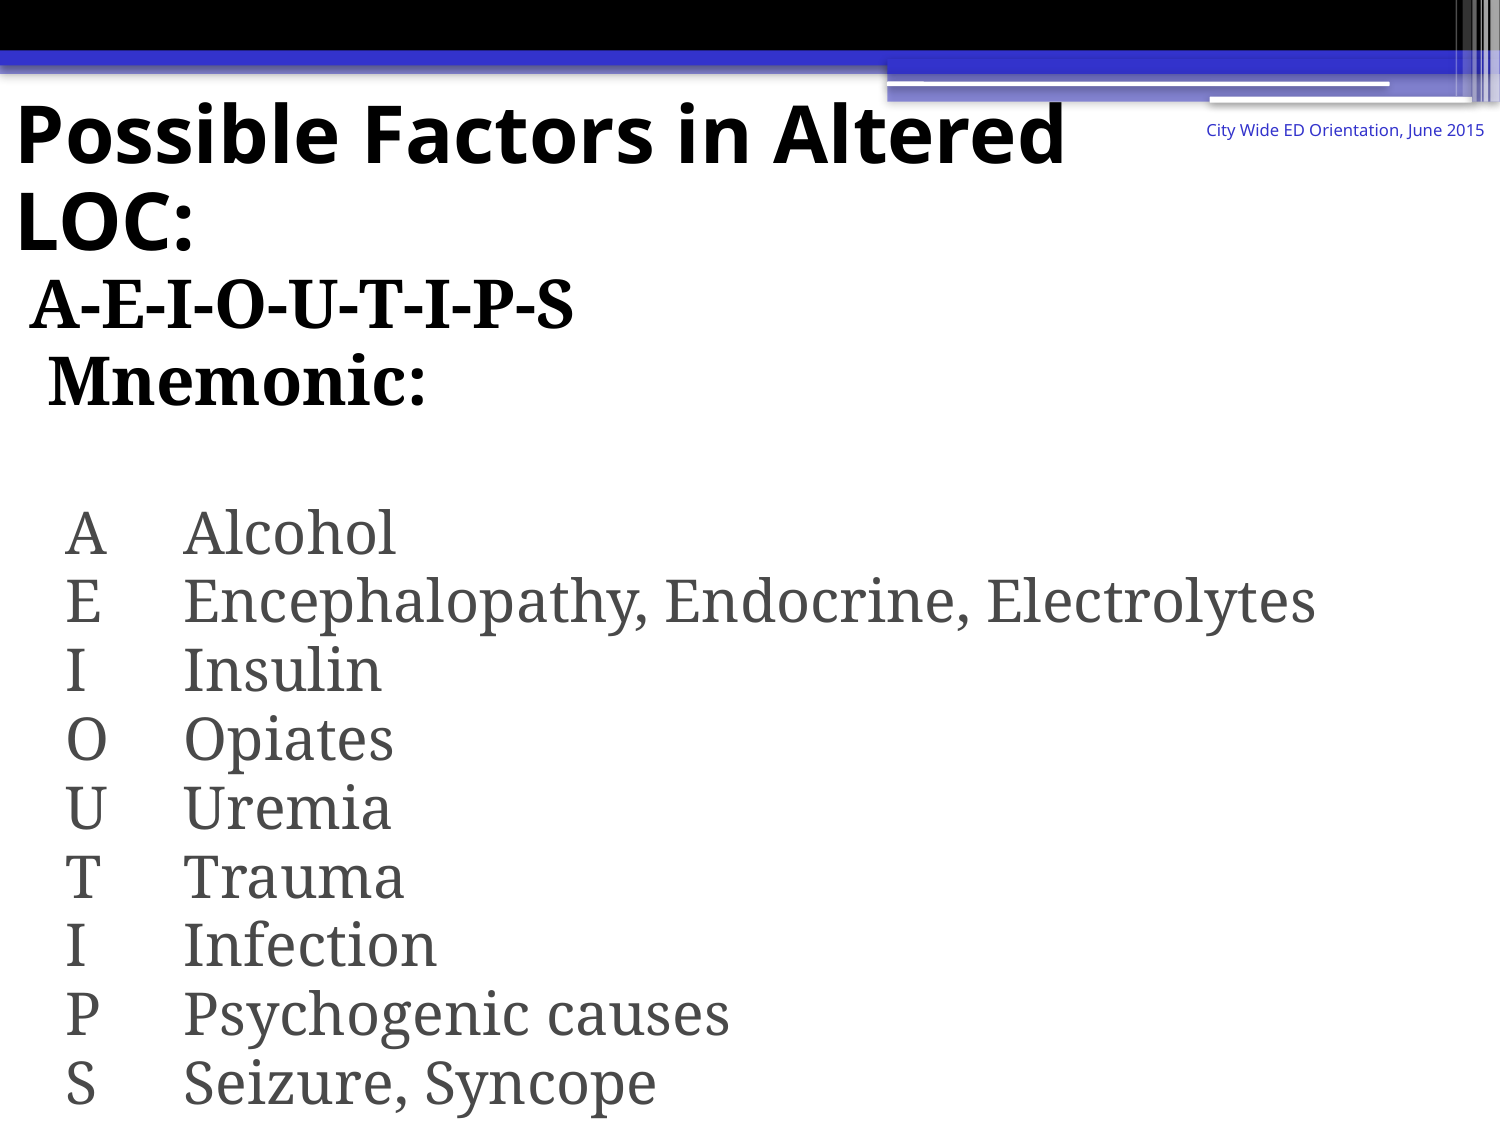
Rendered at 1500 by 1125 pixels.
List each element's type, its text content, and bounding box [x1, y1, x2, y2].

list A-E-I-O-U-T-I-P-S Mnemonic: A Alcohol E Encephalopathy, Endocrine, Electrolytes I Insulin O Opiates U Uremia T Trauma I Infection P Psychogenic causes S Seizure, Syncope [0, 262, 1500, 1125]
title Possible Factors in Altered LOC: [0, 87, 1188, 262]
footer City Wide ED Orientation, June 2015 [1100, 112, 1500, 188]
